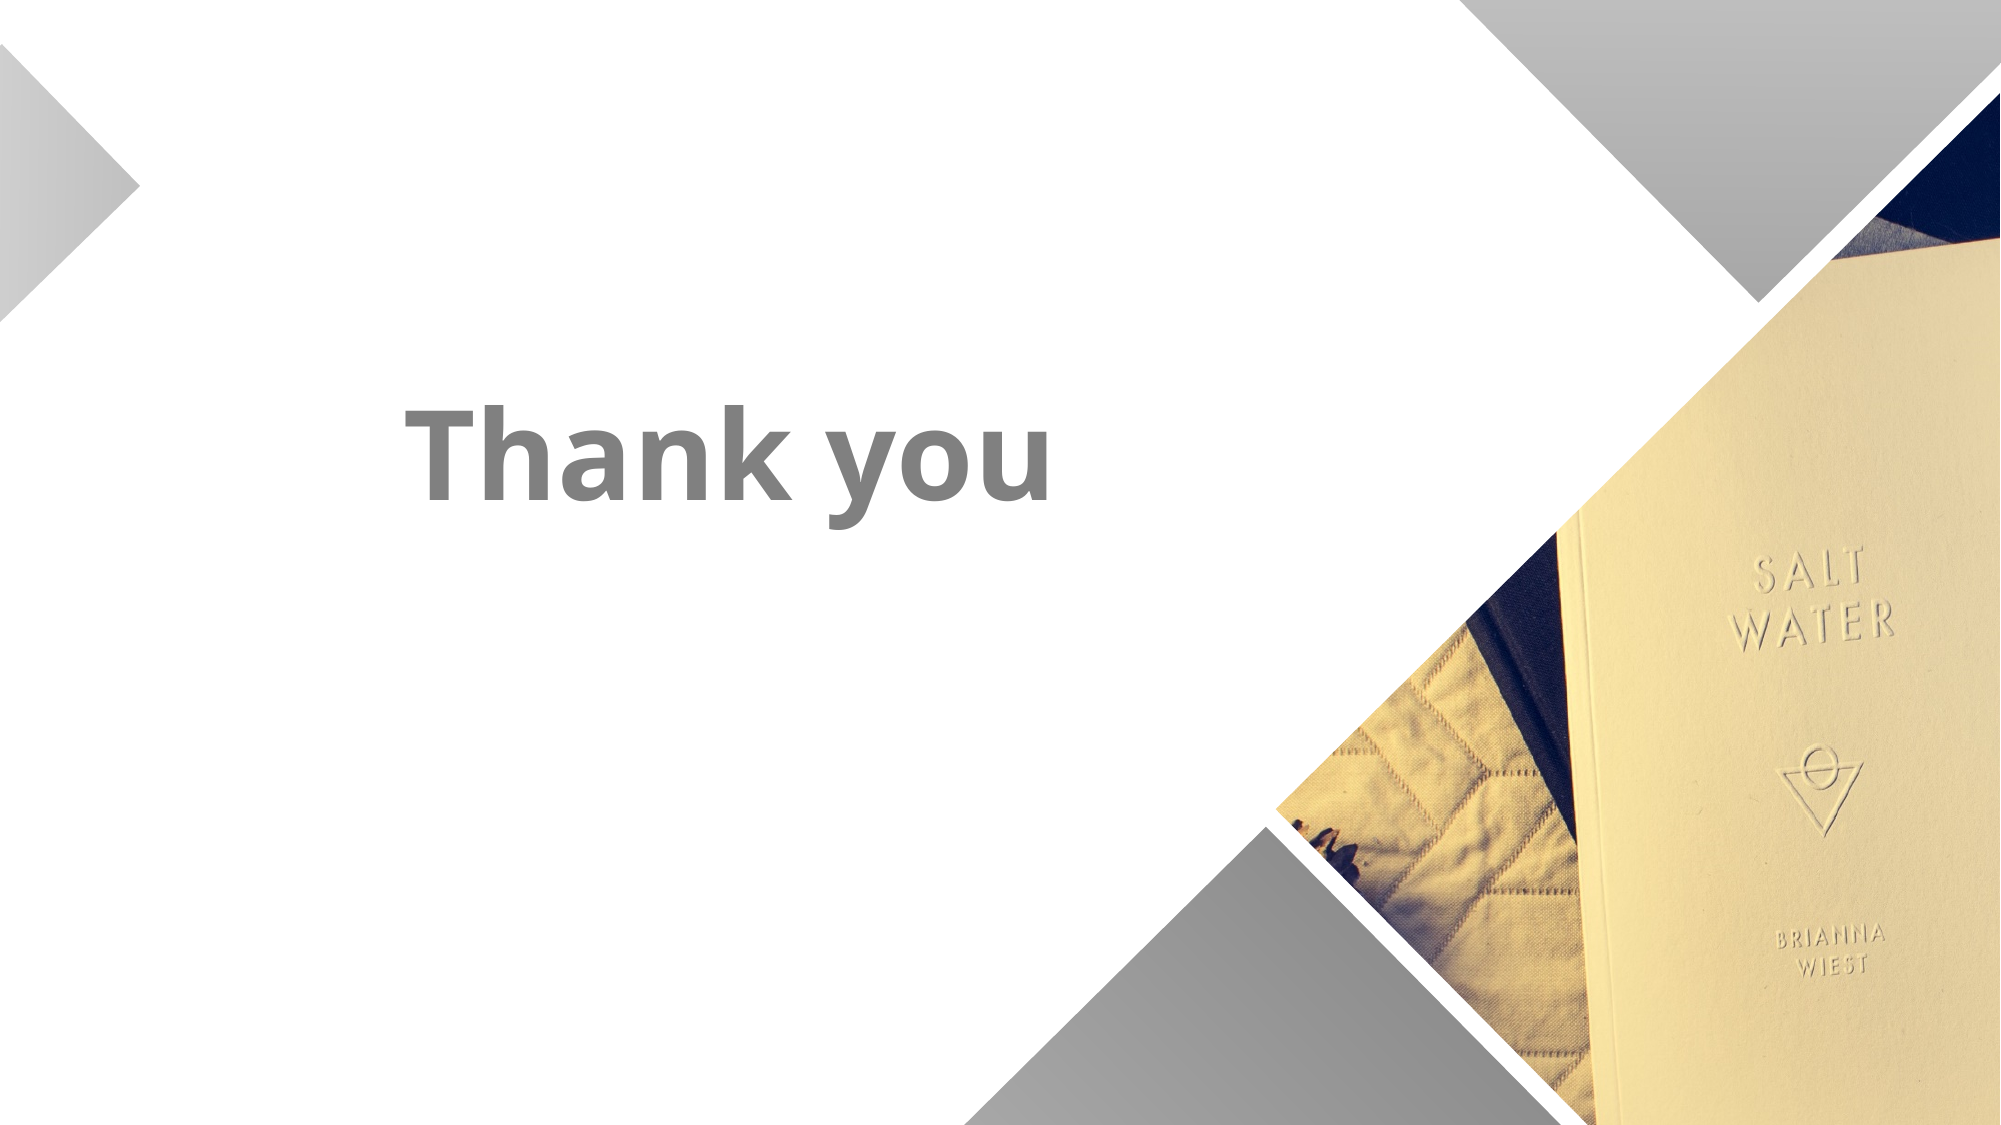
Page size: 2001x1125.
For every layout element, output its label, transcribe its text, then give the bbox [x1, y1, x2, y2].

picture [1275, 93, 2001, 1125]
title Thank you [139, 339, 1322, 536]
